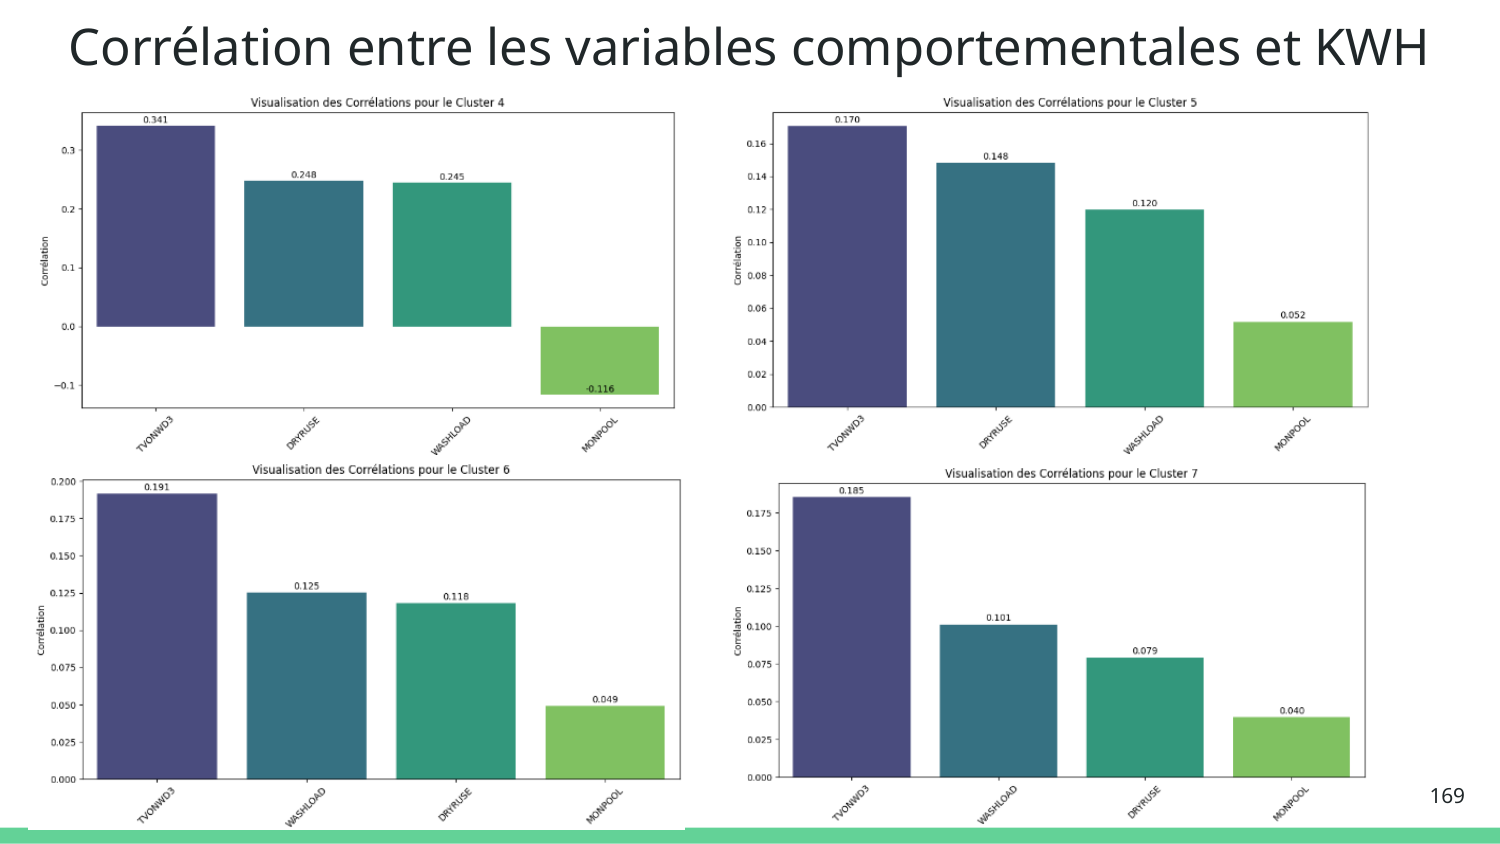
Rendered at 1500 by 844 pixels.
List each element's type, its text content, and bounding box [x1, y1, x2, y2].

picture [725, 93, 1373, 455]
title Corrélation entre les variables comportementales et KWH [51, 0, 1449, 94]
picture [28, 460, 685, 830]
picture [725, 463, 1373, 826]
slide_number ‹#› [1389, 764, 1480, 830]
picture [32, 93, 680, 455]
